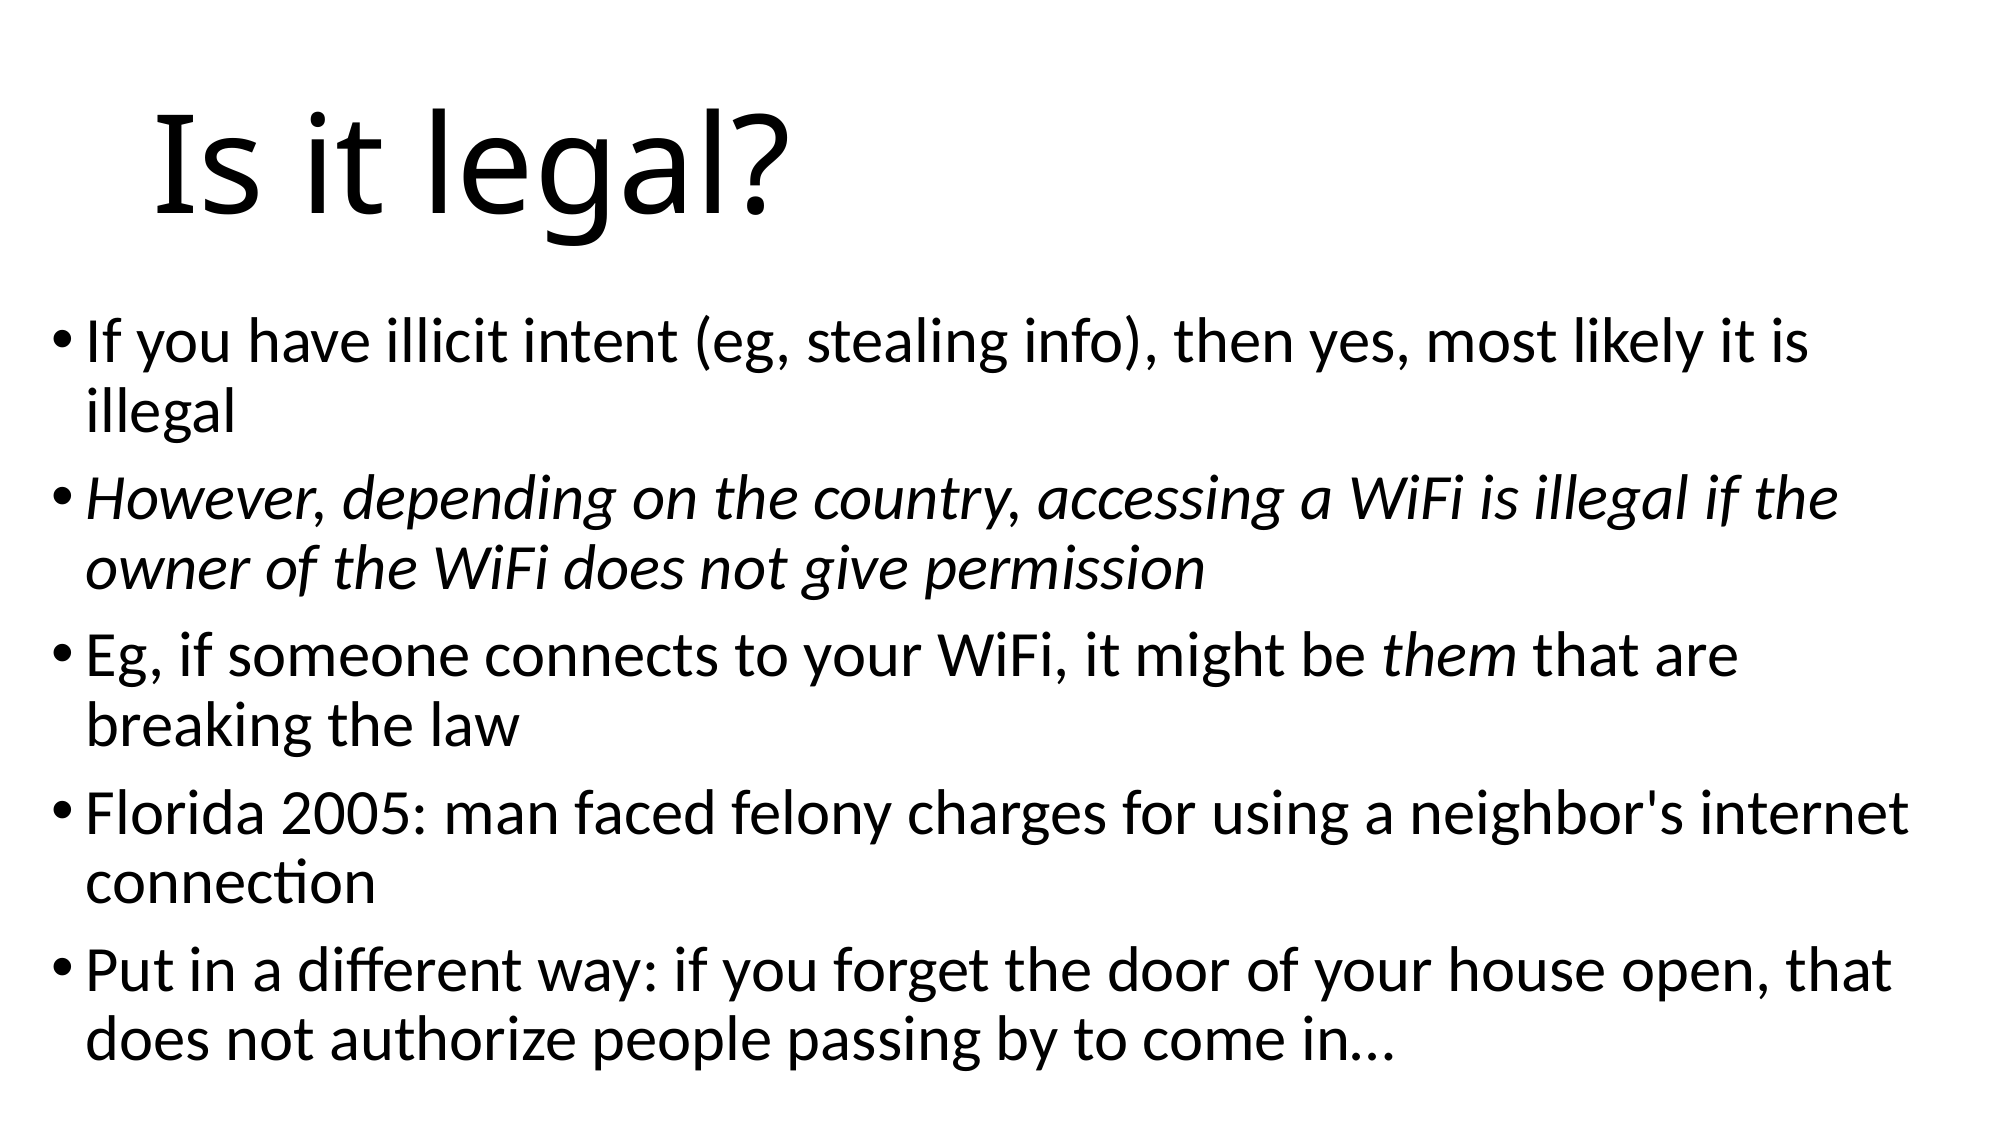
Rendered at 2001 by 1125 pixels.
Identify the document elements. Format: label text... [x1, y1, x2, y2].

list If you have illicit intent (eg, stealing info), then yes, most likely it is illegal However, depending on the country, accessing a WiFi is illegal if the owner of the WiFi does not give permission Eg, if someone connects to your WiFi, it might be them that are breaking the law Florida 2005: man faced felony charges for using a neighbor's internet connection Put in a different way: if you forget the door of your house open, that does not authorize people passing by to come in… [36, 299, 1969, 1088]
title Is it legal? [137, 59, 1863, 278]
